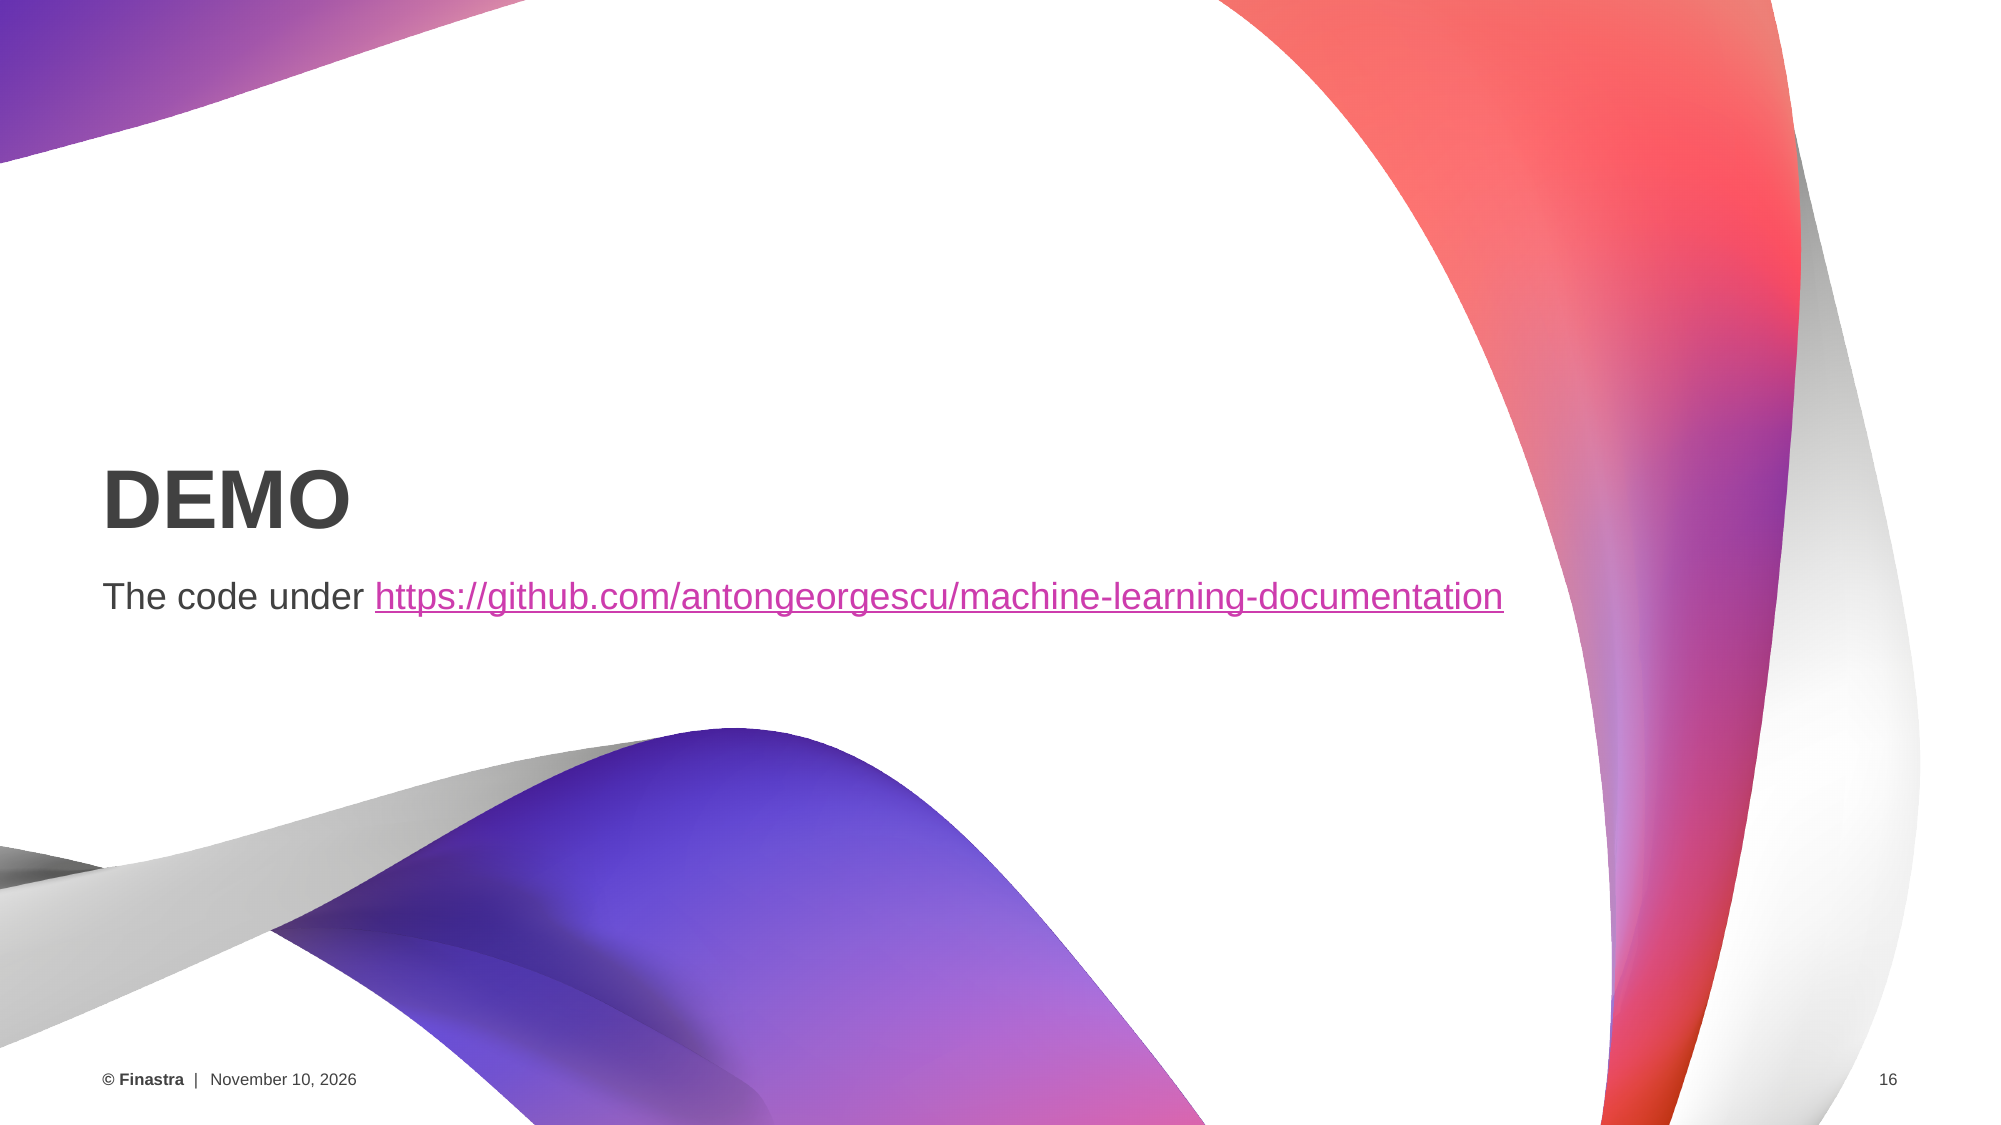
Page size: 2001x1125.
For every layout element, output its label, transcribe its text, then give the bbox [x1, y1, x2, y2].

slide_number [210, 1048, 441, 1109]
title Demo [102, 296, 1338, 545]
text_box The code under https://github.com/antongeorgescu/machine-learning-documentation [102, 571, 1509, 697]
slide_number 16 [1816, 1048, 1898, 1109]
picture [0, 0, 2000, 1125]
